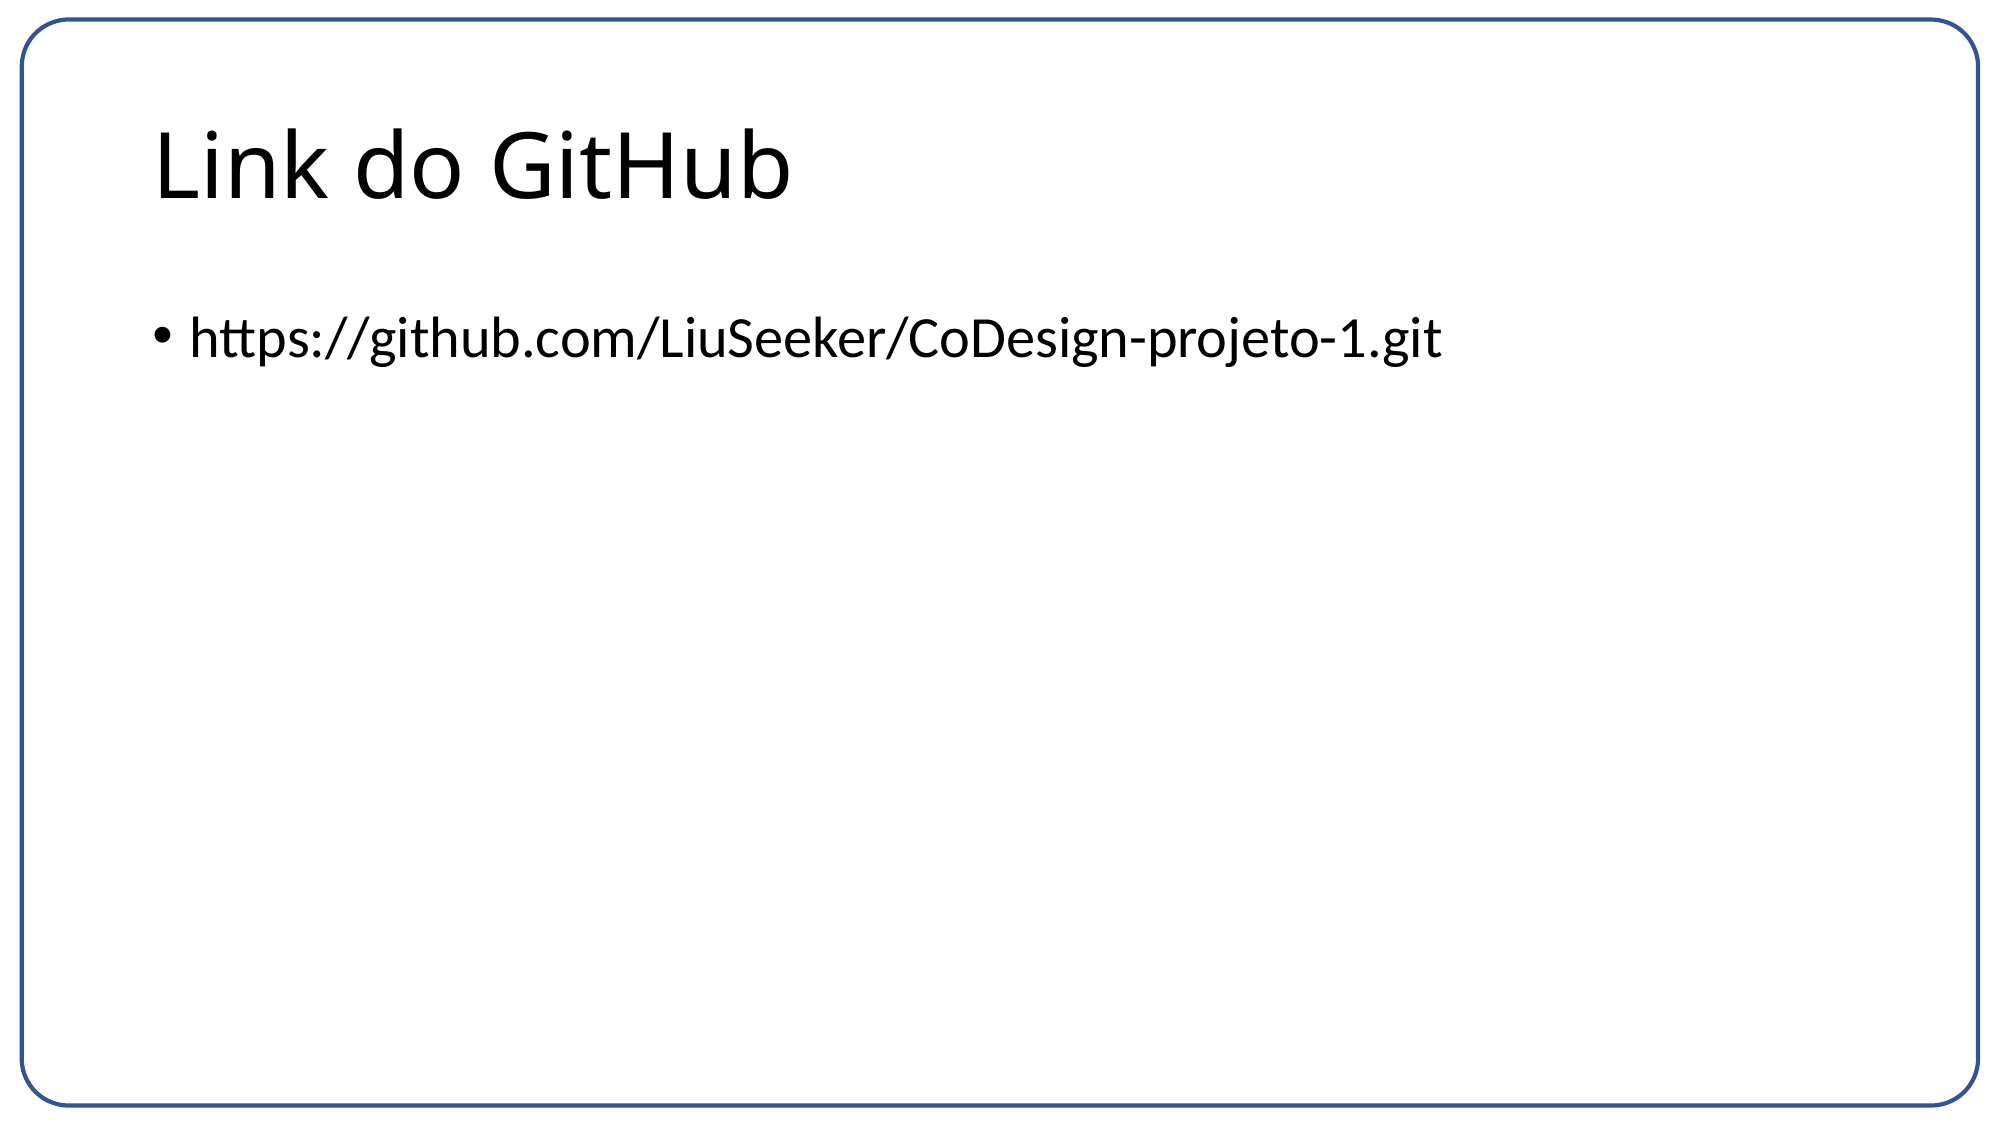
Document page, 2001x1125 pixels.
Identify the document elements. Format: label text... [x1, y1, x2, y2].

title Link do GitHub [137, 59, 1863, 278]
list https://github.com/LiuSeeker/CoDesign-projeto-1.git [137, 299, 1863, 1014]
